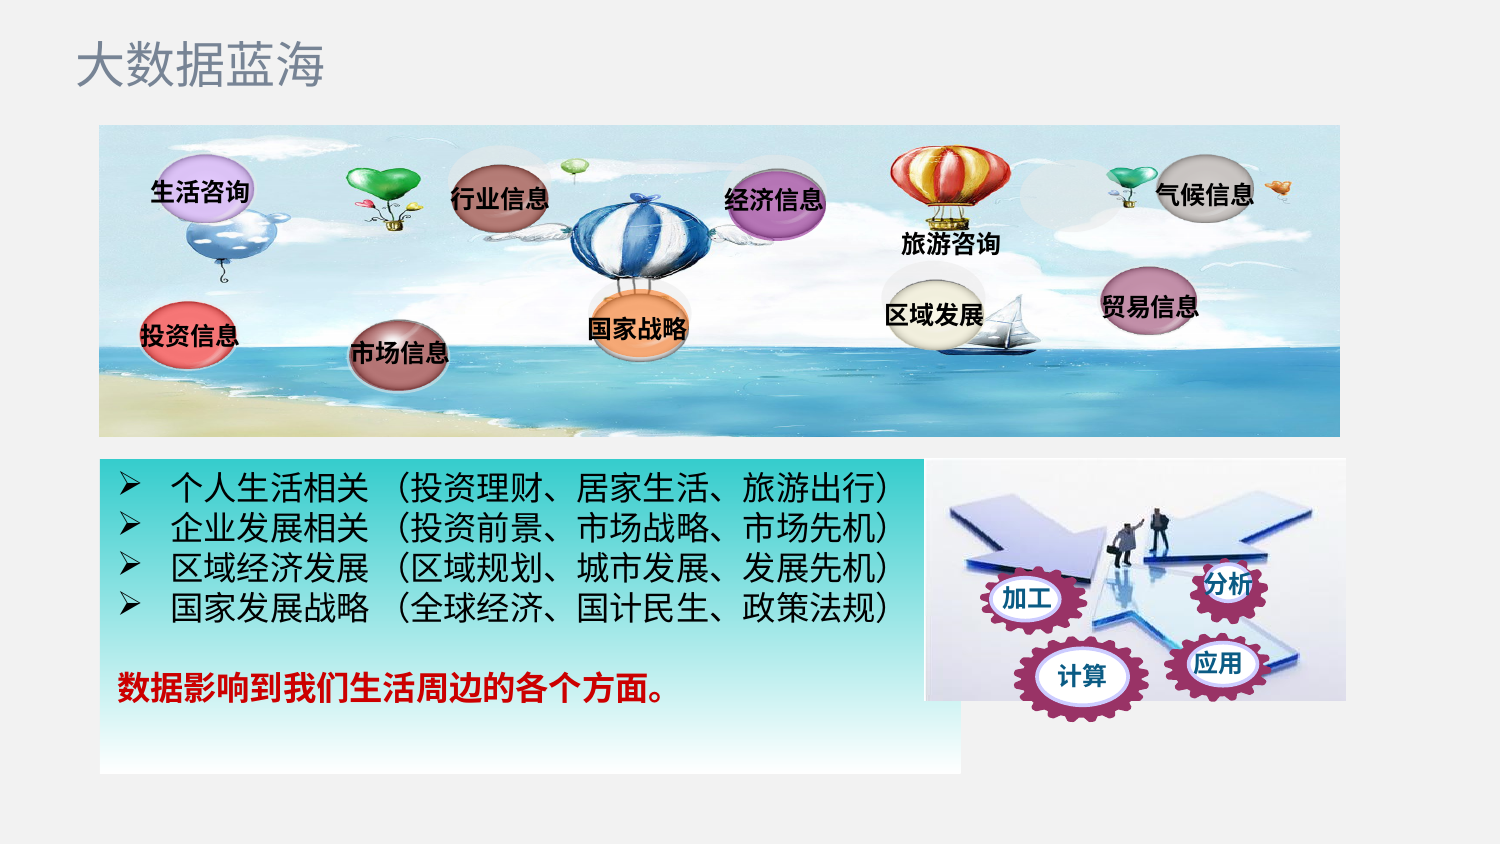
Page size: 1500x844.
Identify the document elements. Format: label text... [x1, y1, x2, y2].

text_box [99, 125, 1340, 437]
text_box [1049, 710, 1114, 721]
text_box 大数据蓝海 [75, 32, 425, 95]
text_box 个人生活相关 （投资理财、居家生活、旅游出行） 企业发展相关 （投资前景、市场战略、市场先机） 区域经济发展 （区域规划、城市发展、发展先机） 国家发展战略 （全球经济、国计民生、政策法规） 数据影响到我们生活周边的各个方面。 [99, 459, 961, 774]
picture [924, 458, 1346, 701]
